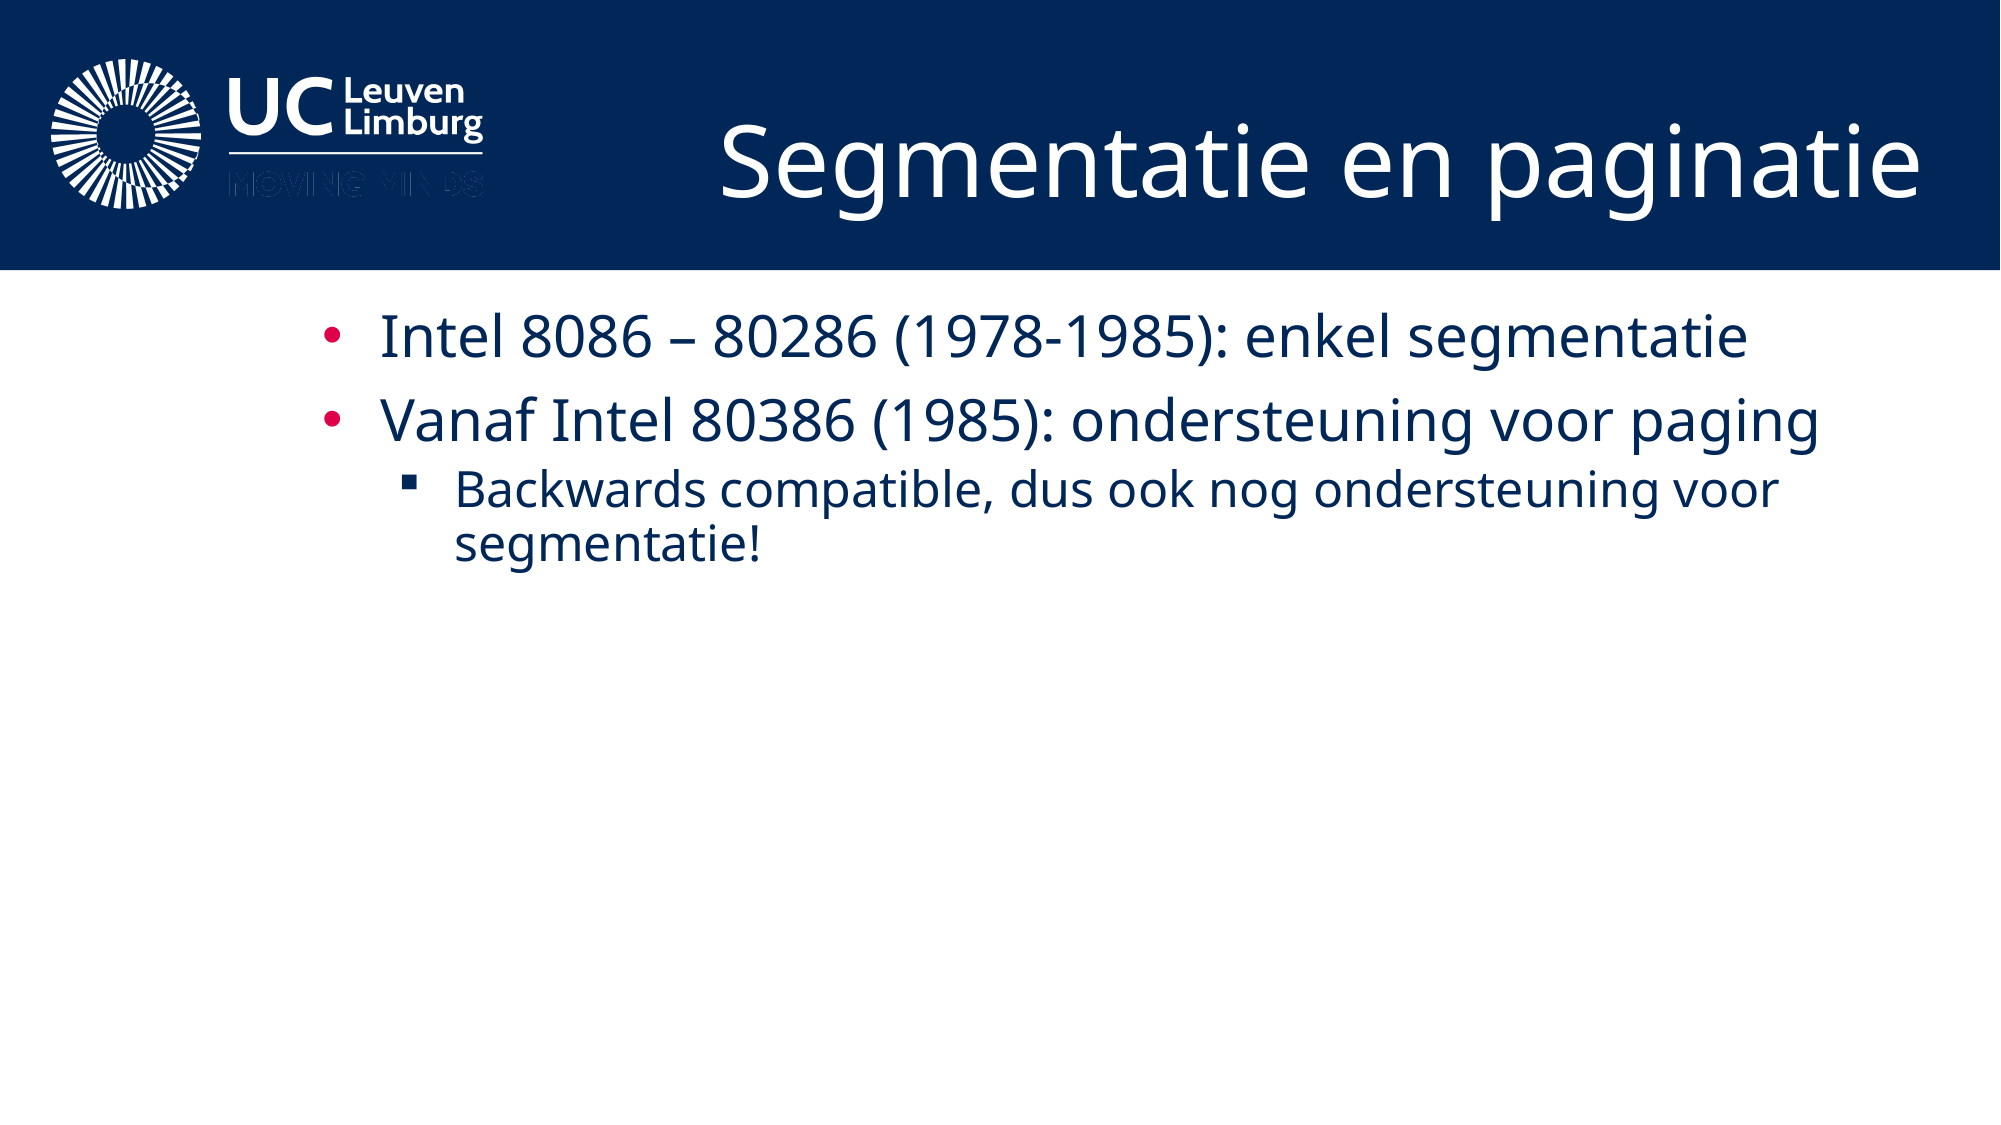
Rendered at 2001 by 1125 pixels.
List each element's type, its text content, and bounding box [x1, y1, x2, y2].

list Intel 8086 – 80286 (1978-1985): enkel segmentatie Vanaf Intel 80386 (1985): ondersteuning voor paging Backwards compatible, dus ook nog ondersteuning voor segmentatie! [307, 299, 1940, 996]
title Segmentatie en paginatie [307, 59, 1940, 271]
picture [51, 59, 307, 209]
